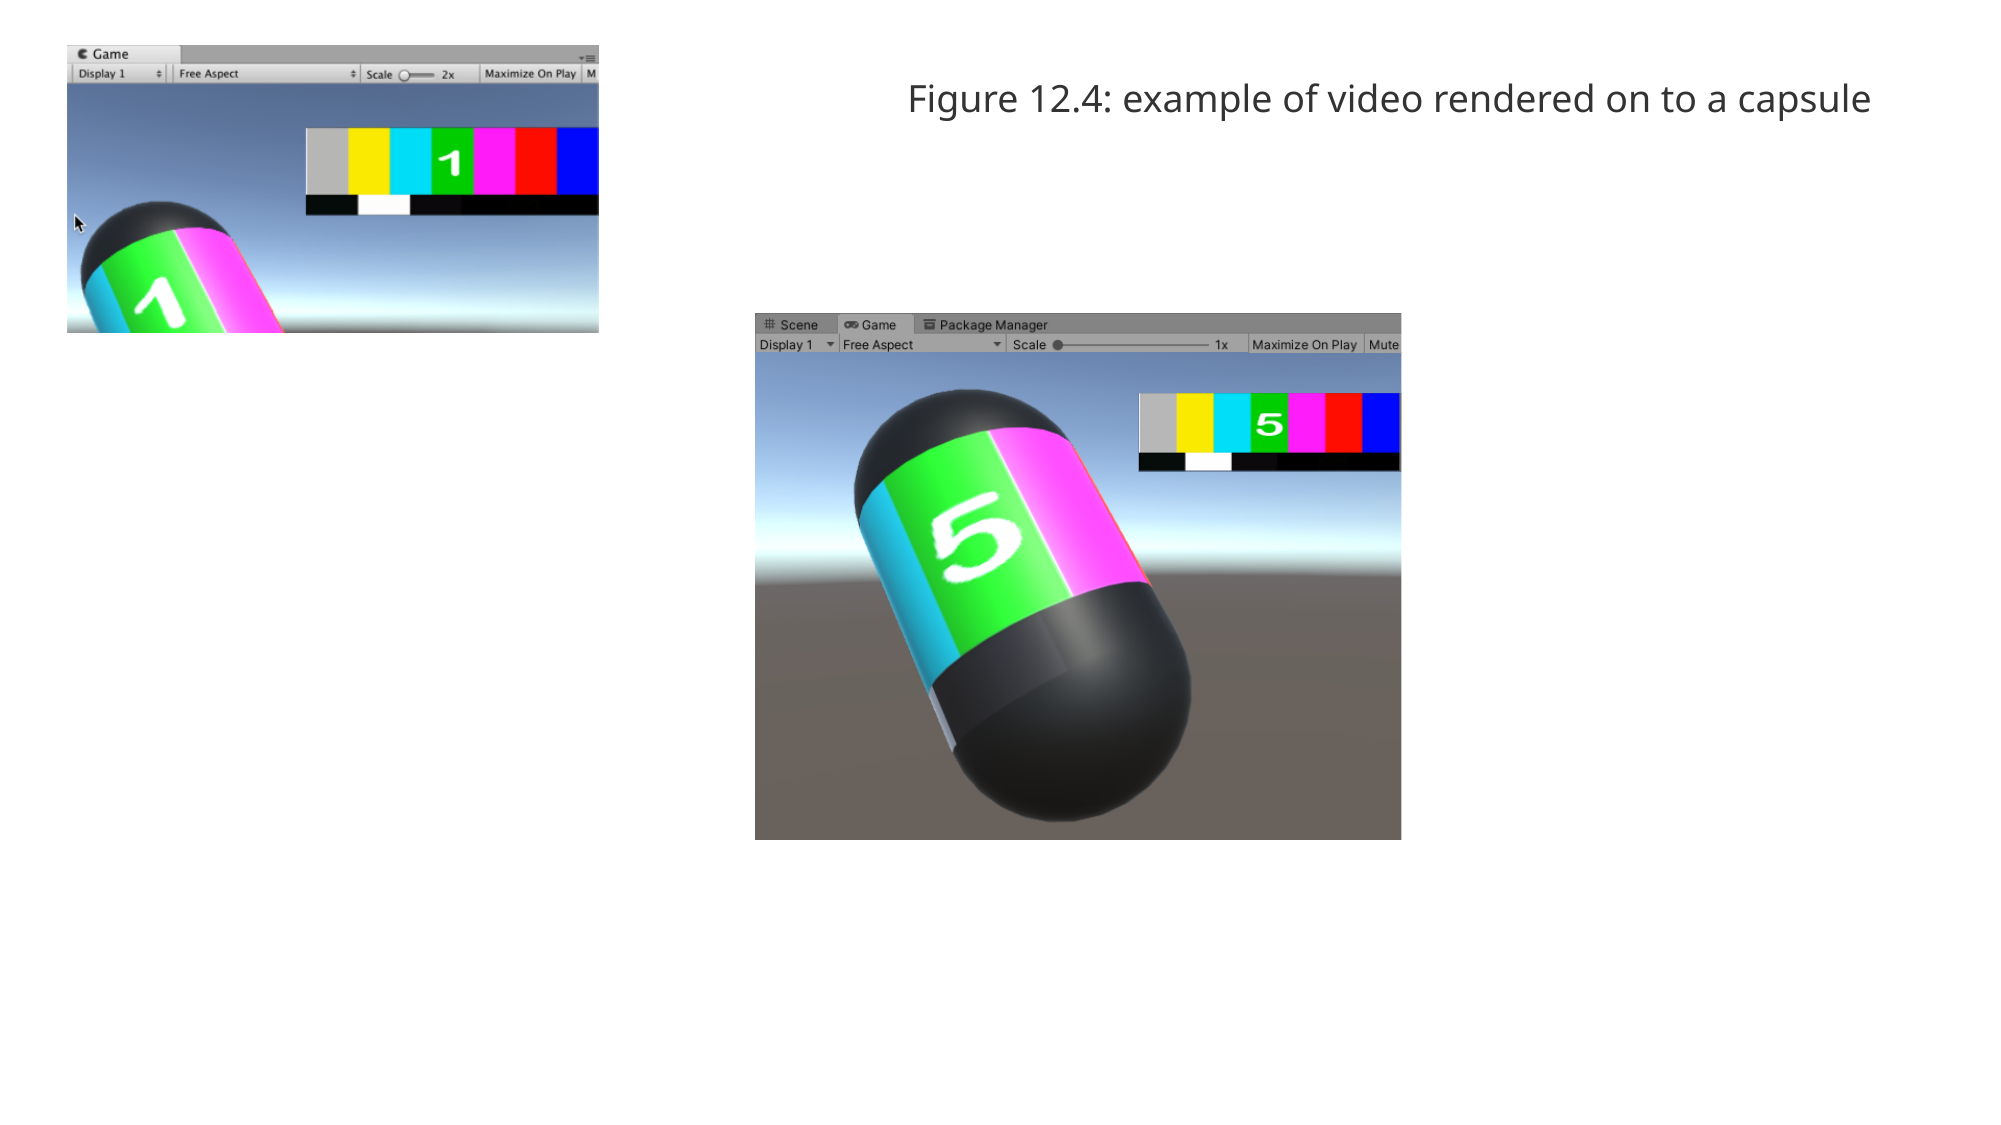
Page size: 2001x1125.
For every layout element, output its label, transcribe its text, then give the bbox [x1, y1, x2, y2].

text_box Figure 12.4: example of video rendered on to a capsule [892, 67, 1888, 127]
picture [67, 45, 599, 333]
picture [754, 313, 1402, 840]
